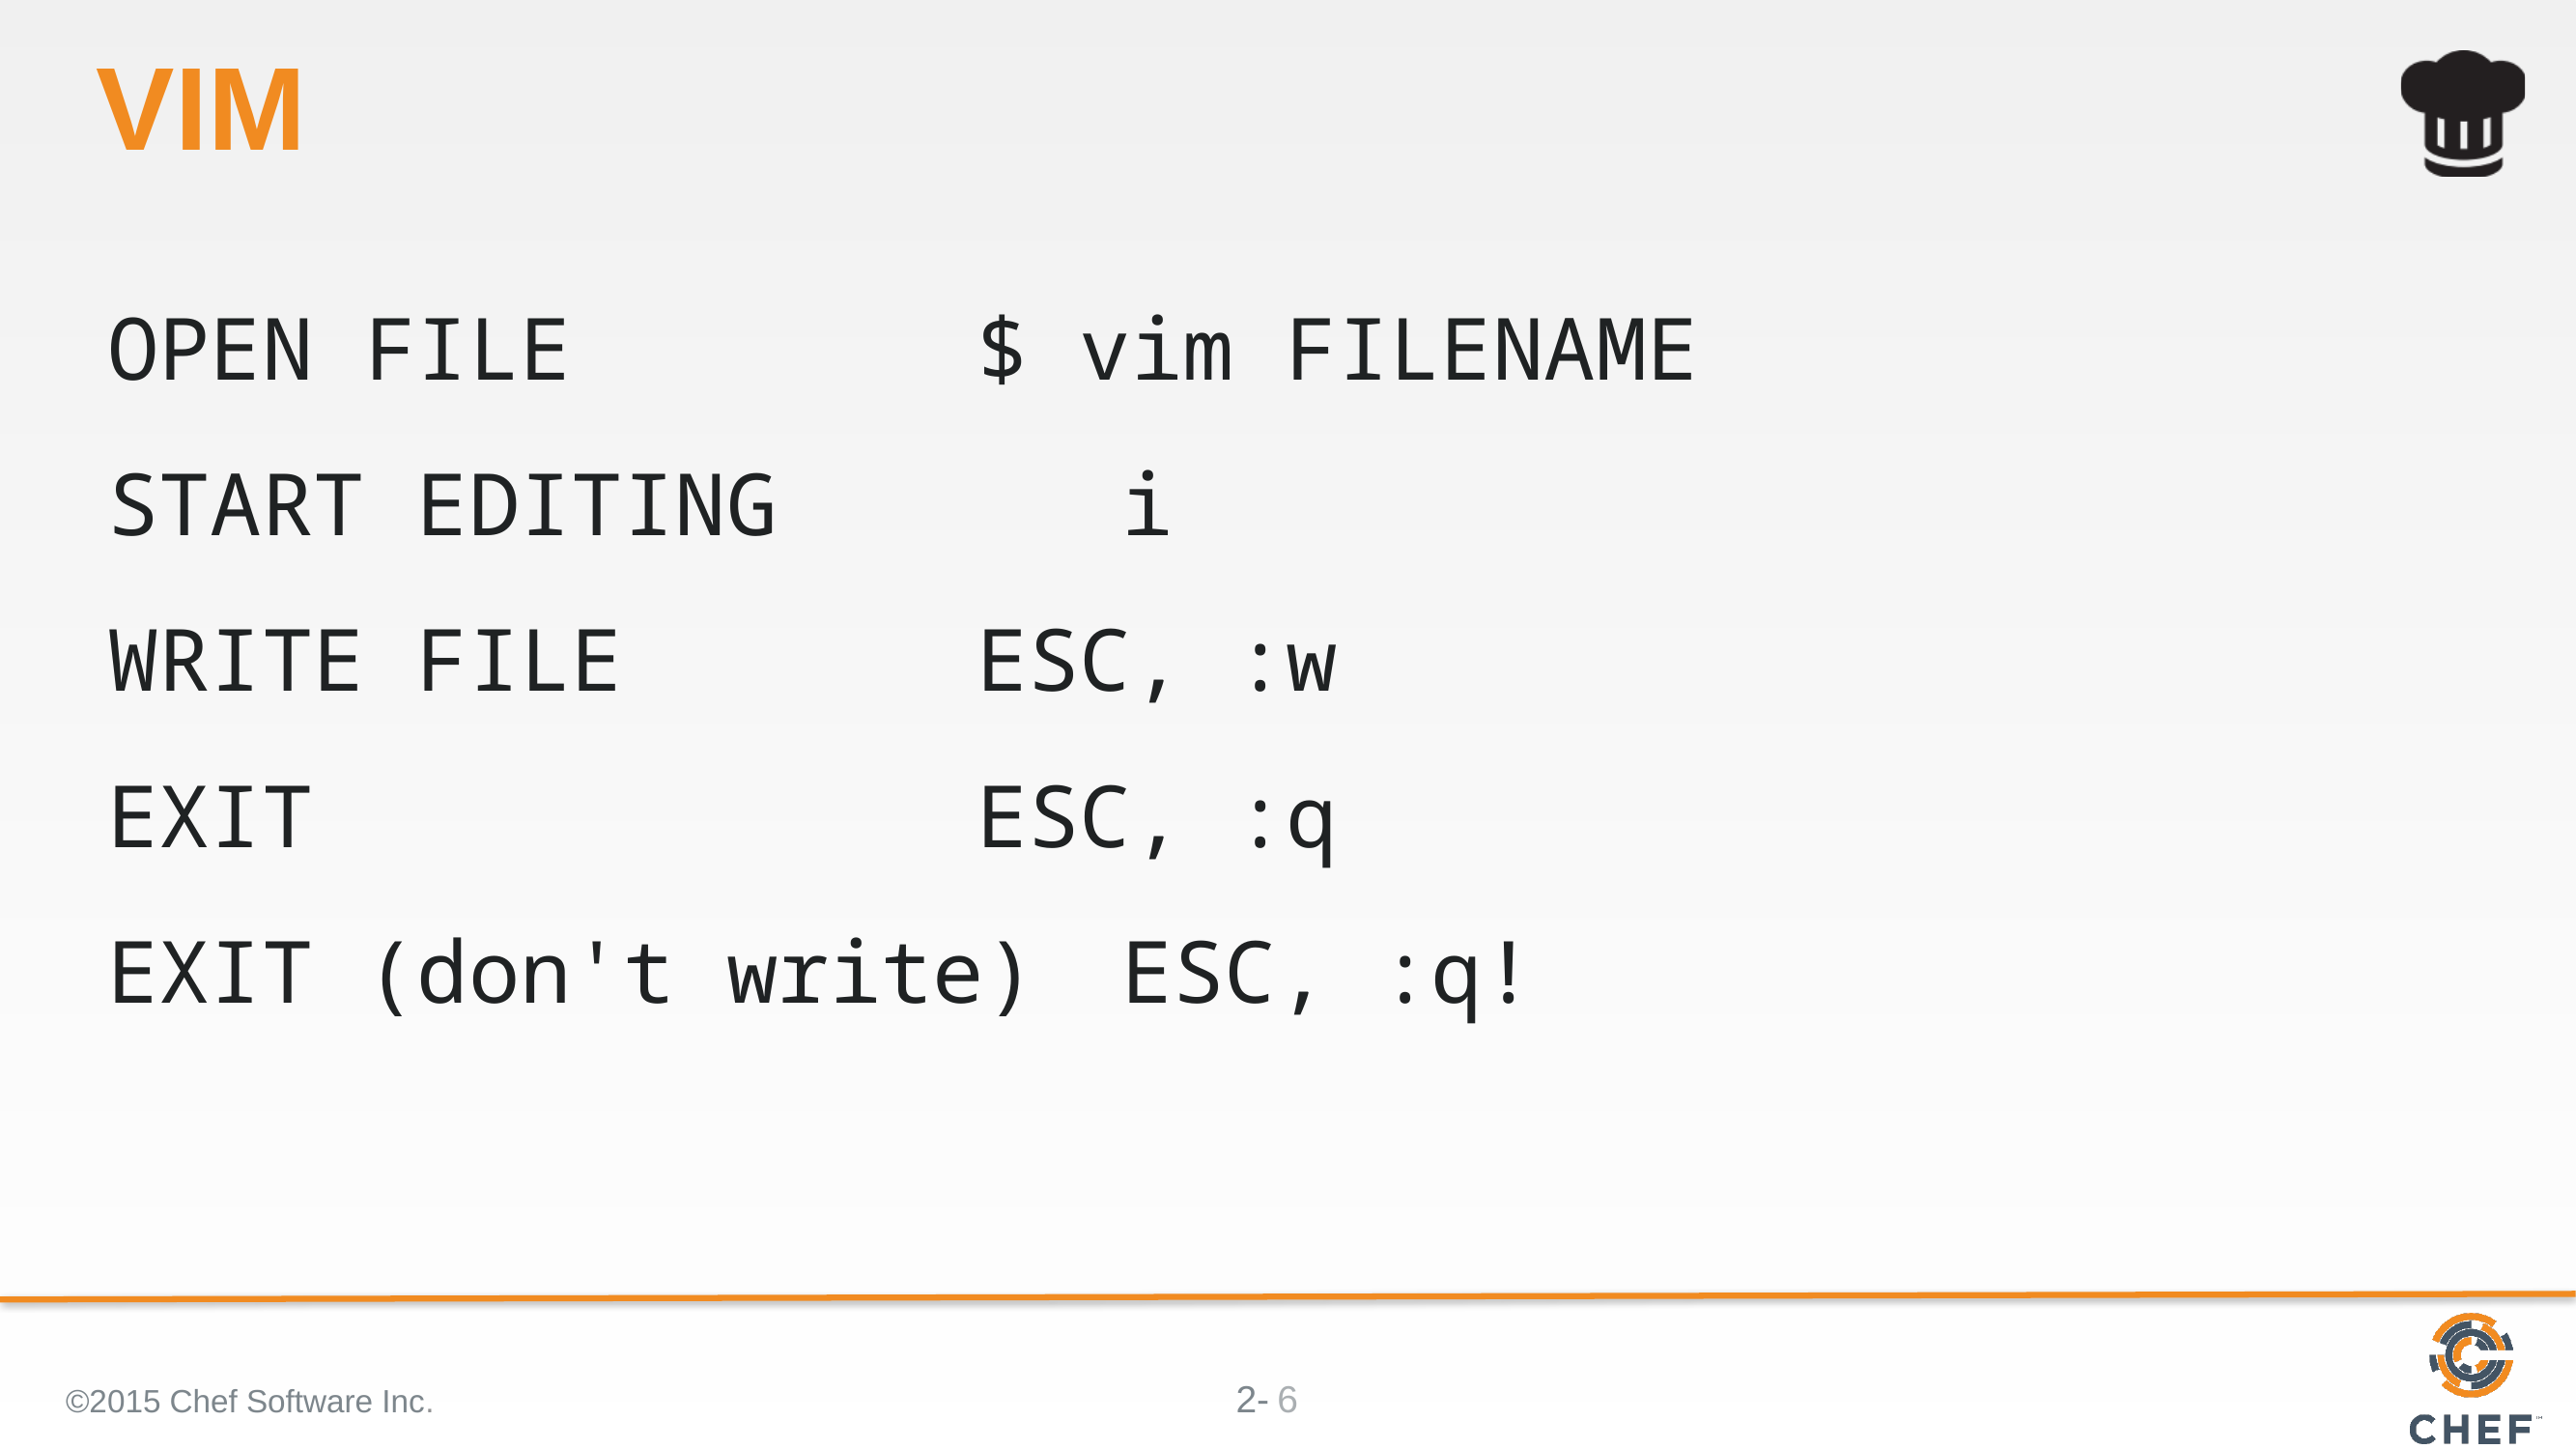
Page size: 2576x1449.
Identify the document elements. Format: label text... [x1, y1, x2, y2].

list OPEN FILE $ vim FILENAME START EDITING i WRITE FILE ESC, :w EXIT ESC, :q EXIT (don't write) ESC, :q! [107, 294, 2469, 1202]
title VIM [96, 48, 2463, 180]
footer ©2015 Chef Software Inc. [51, 1359, 952, 1440]
picture [2399, 1297, 2550, 1449]
slide_number 6 [998, 1359, 1578, 1437]
